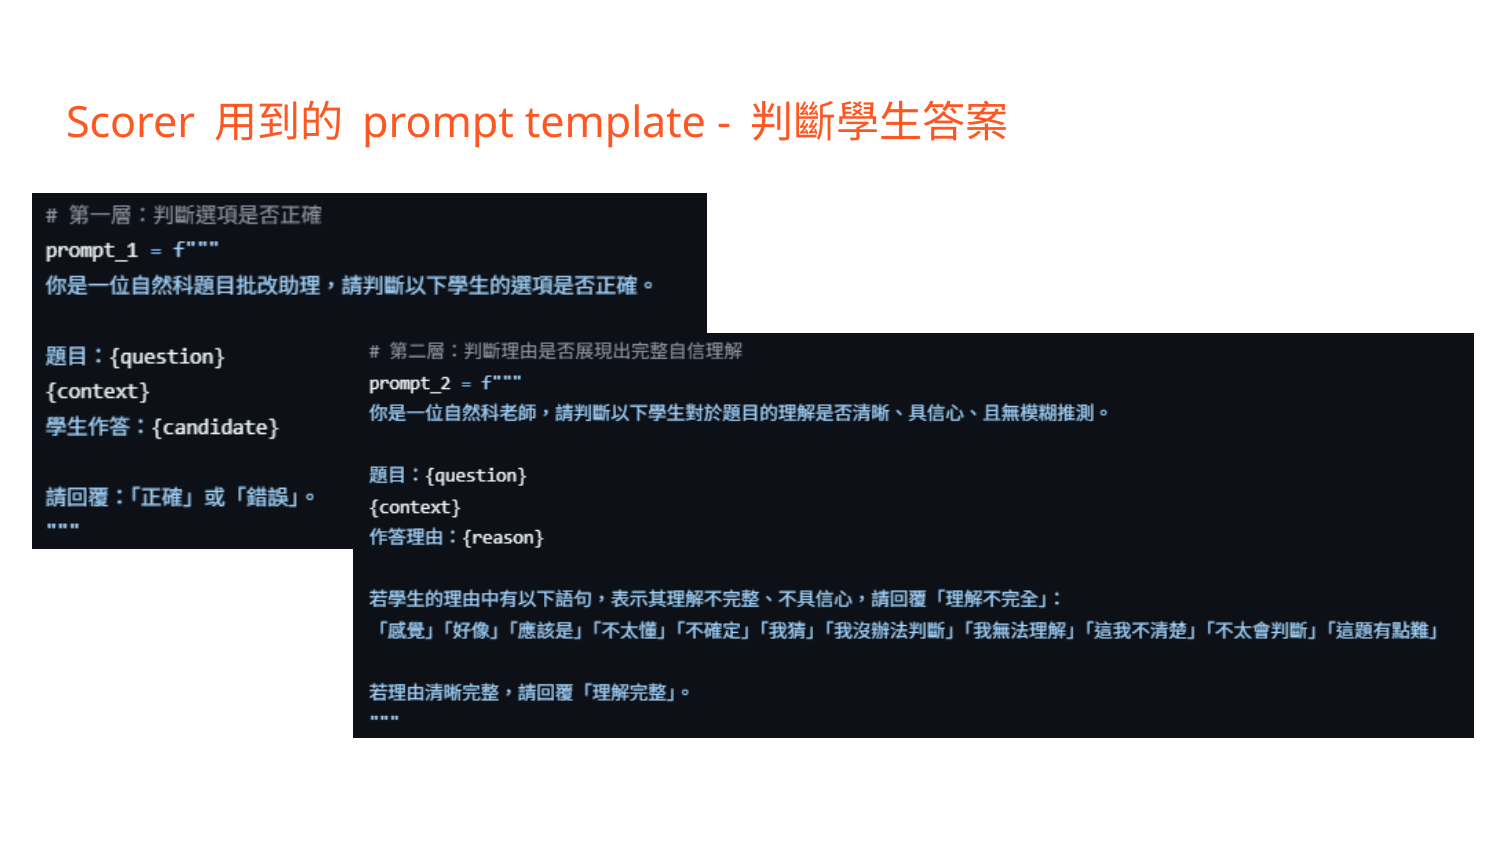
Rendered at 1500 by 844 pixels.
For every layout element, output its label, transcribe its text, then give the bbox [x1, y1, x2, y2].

picture [32, 193, 1474, 738]
title Scorer 用到的 prompt template - 判斷學生答案 [51, 72, 1449, 167]
